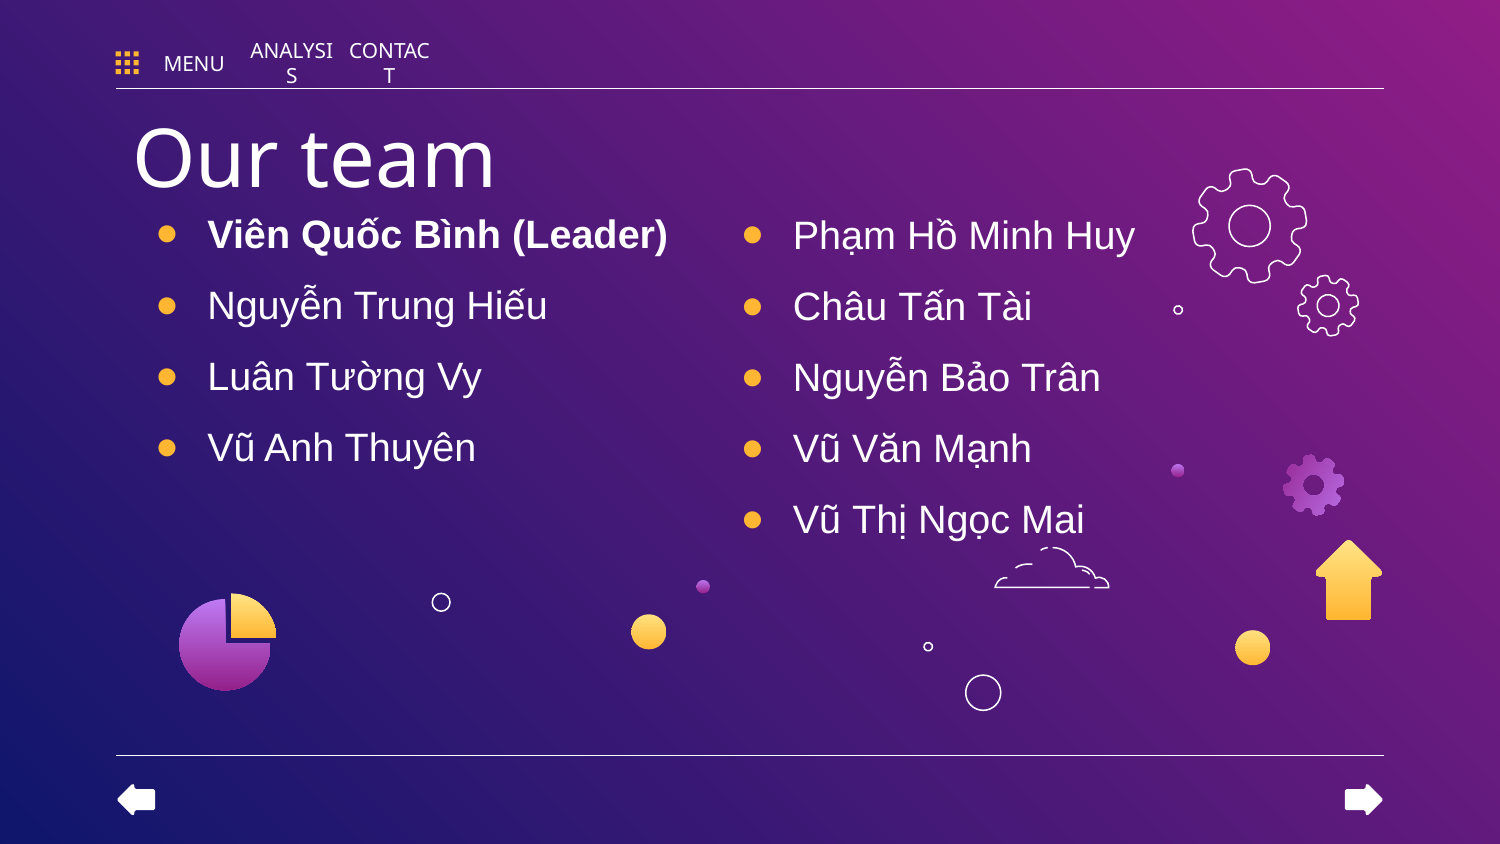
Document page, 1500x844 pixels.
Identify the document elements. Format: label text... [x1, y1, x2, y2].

text_box [1344, 784, 1383, 816]
text_box [1318, 576, 1379, 621]
text_box [109, 45, 145, 81]
text_box [117, 784, 156, 816]
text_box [994, 547, 1110, 588]
title Our team [117, 90, 1383, 170]
text_box [696, 580, 710, 594]
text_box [175, 593, 277, 695]
text_box [631, 614, 667, 650]
text_box [1235, 630, 1271, 666]
text_box Phạm Hồ Minh Huy Châu Tấn Tài Nguyễn Bảo Trân Vũ Văn Mạnh Vũ Thị Ngọc Mai [702, 170, 1500, 576]
subtitle Viên Quốc Bình (Leader) Nguyễn Trung Hiếu Luân Tường Vy Vũ Anh Thuyên [117, 169, 1032, 575]
text_box MENU [151, 45, 237, 81]
text_box ANALYSIS [248, 45, 335, 81]
text_box CONTACT [346, 45, 433, 81]
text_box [115, 50, 139, 75]
